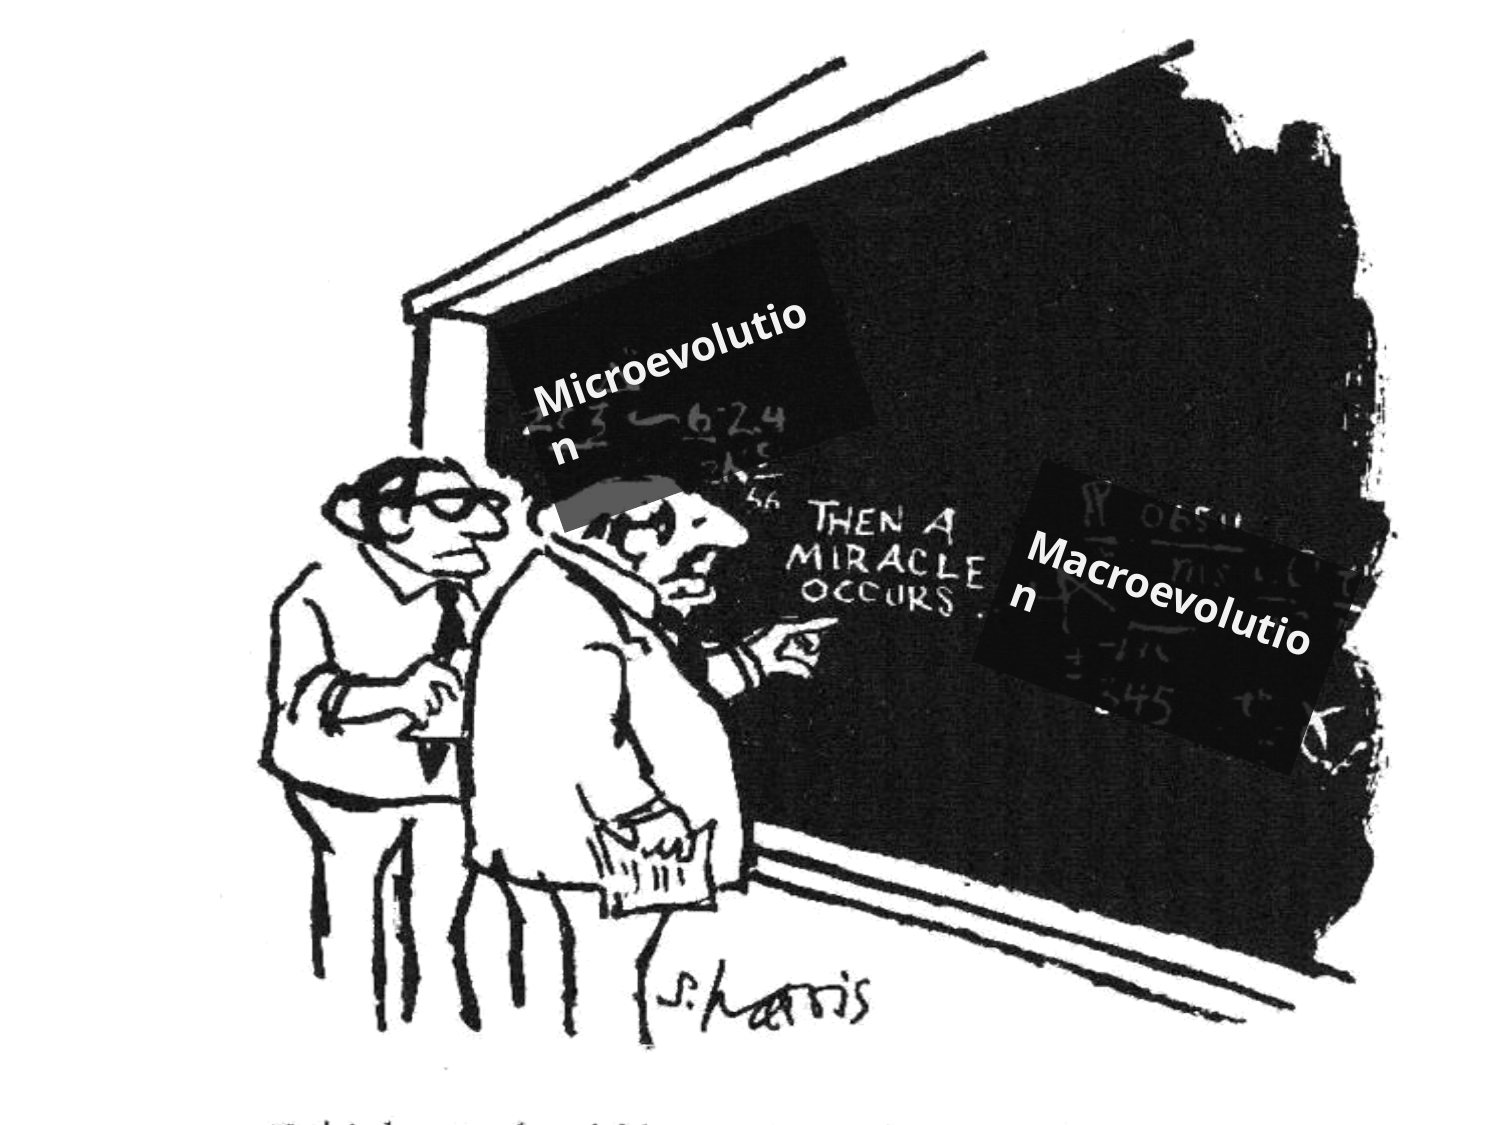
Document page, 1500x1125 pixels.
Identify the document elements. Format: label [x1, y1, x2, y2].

picture [219, 0, 1425, 1125]
